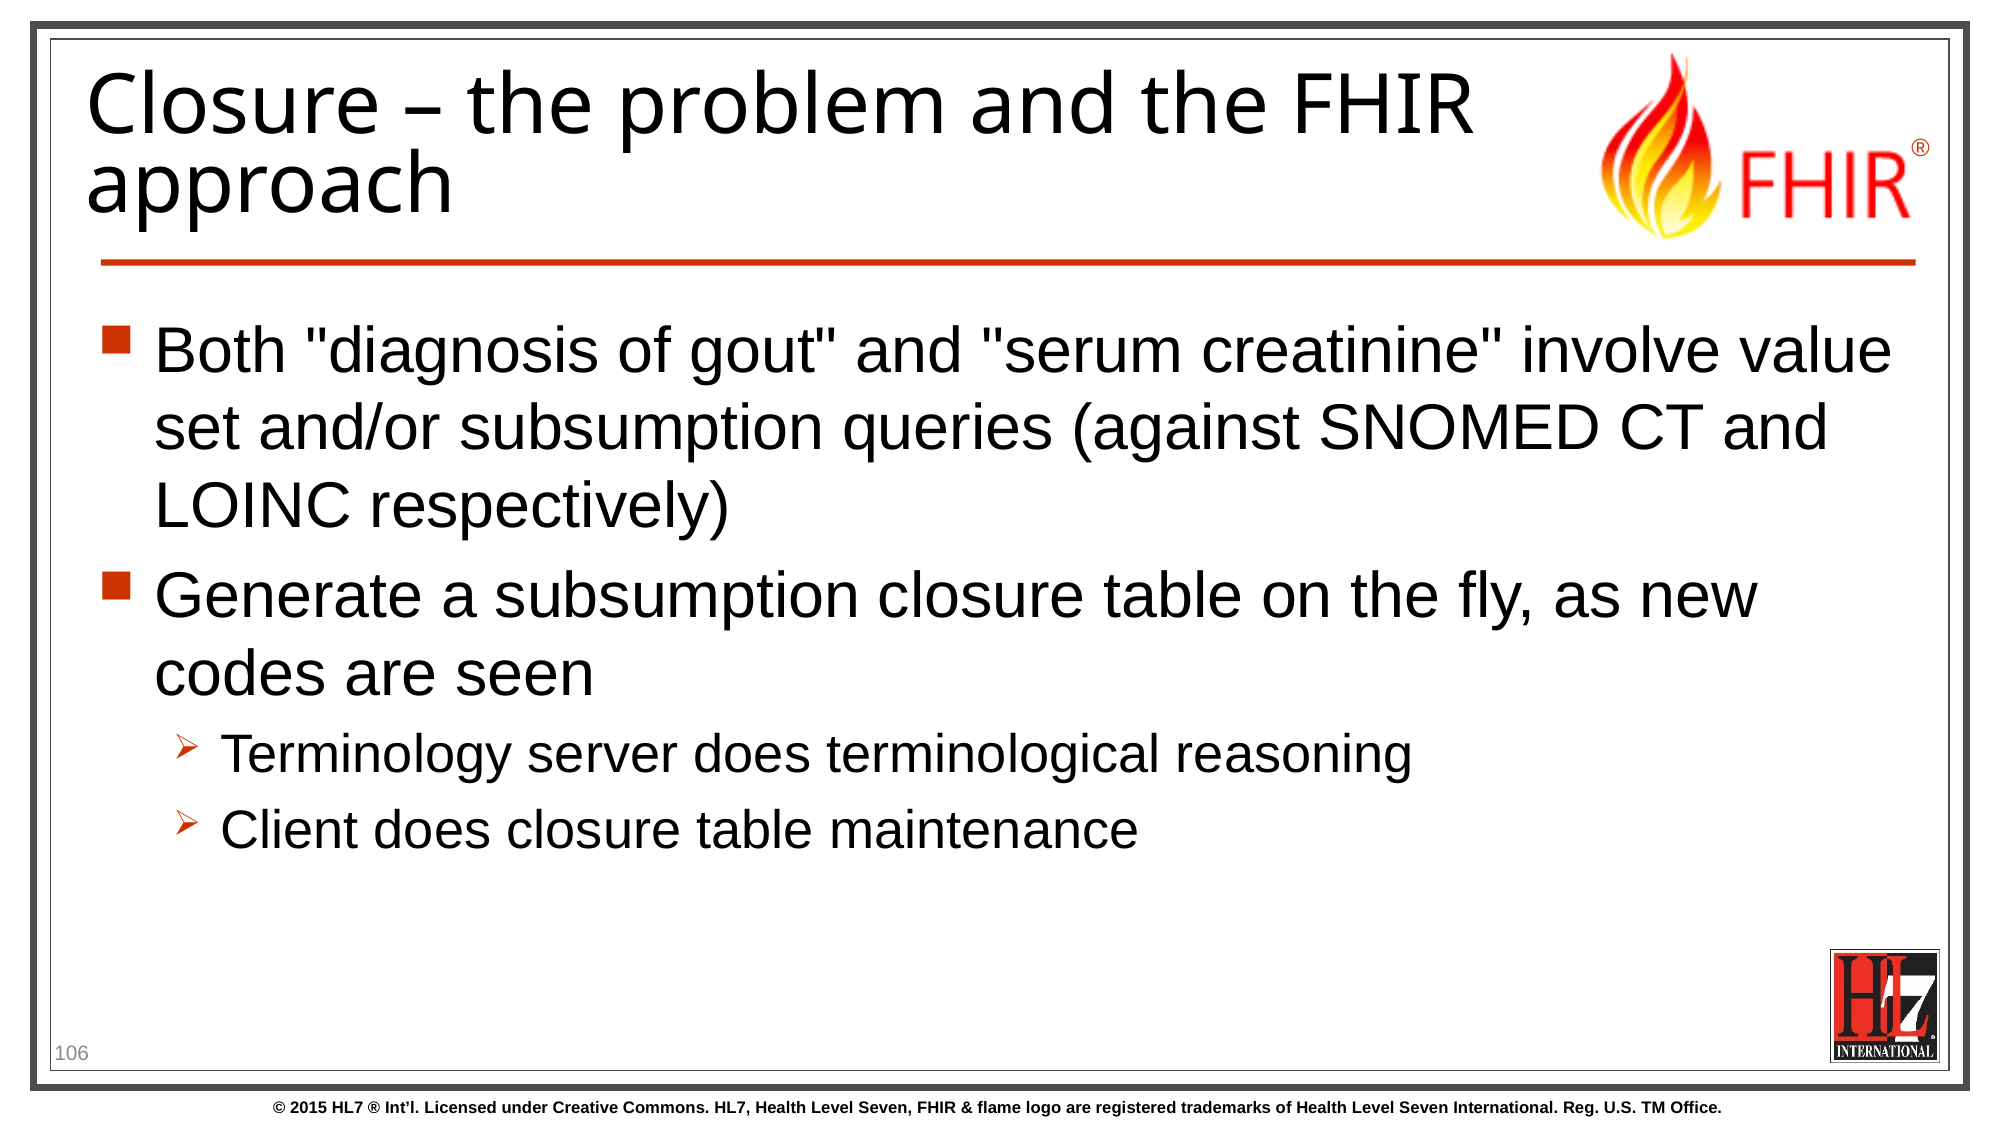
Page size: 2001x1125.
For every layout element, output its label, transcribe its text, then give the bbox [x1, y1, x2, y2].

picture [1588, 42, 1923, 249]
picture [1830, 949, 1940, 1063]
list Both "diagnosis of gout" and "serum creatinine" involve value set and/or subsumption queries (against SNOMED CT and LOINC respectively) Generate a subsumption closure table on the fly, as new codes are seen Terminology server does terminological reasoning Client does closure table maintenance [83, 299, 1917, 1059]
title Closure – the problem and the FHIR approach [70, 54, 1595, 244]
slide_number 106 [39, 1034, 197, 1071]
